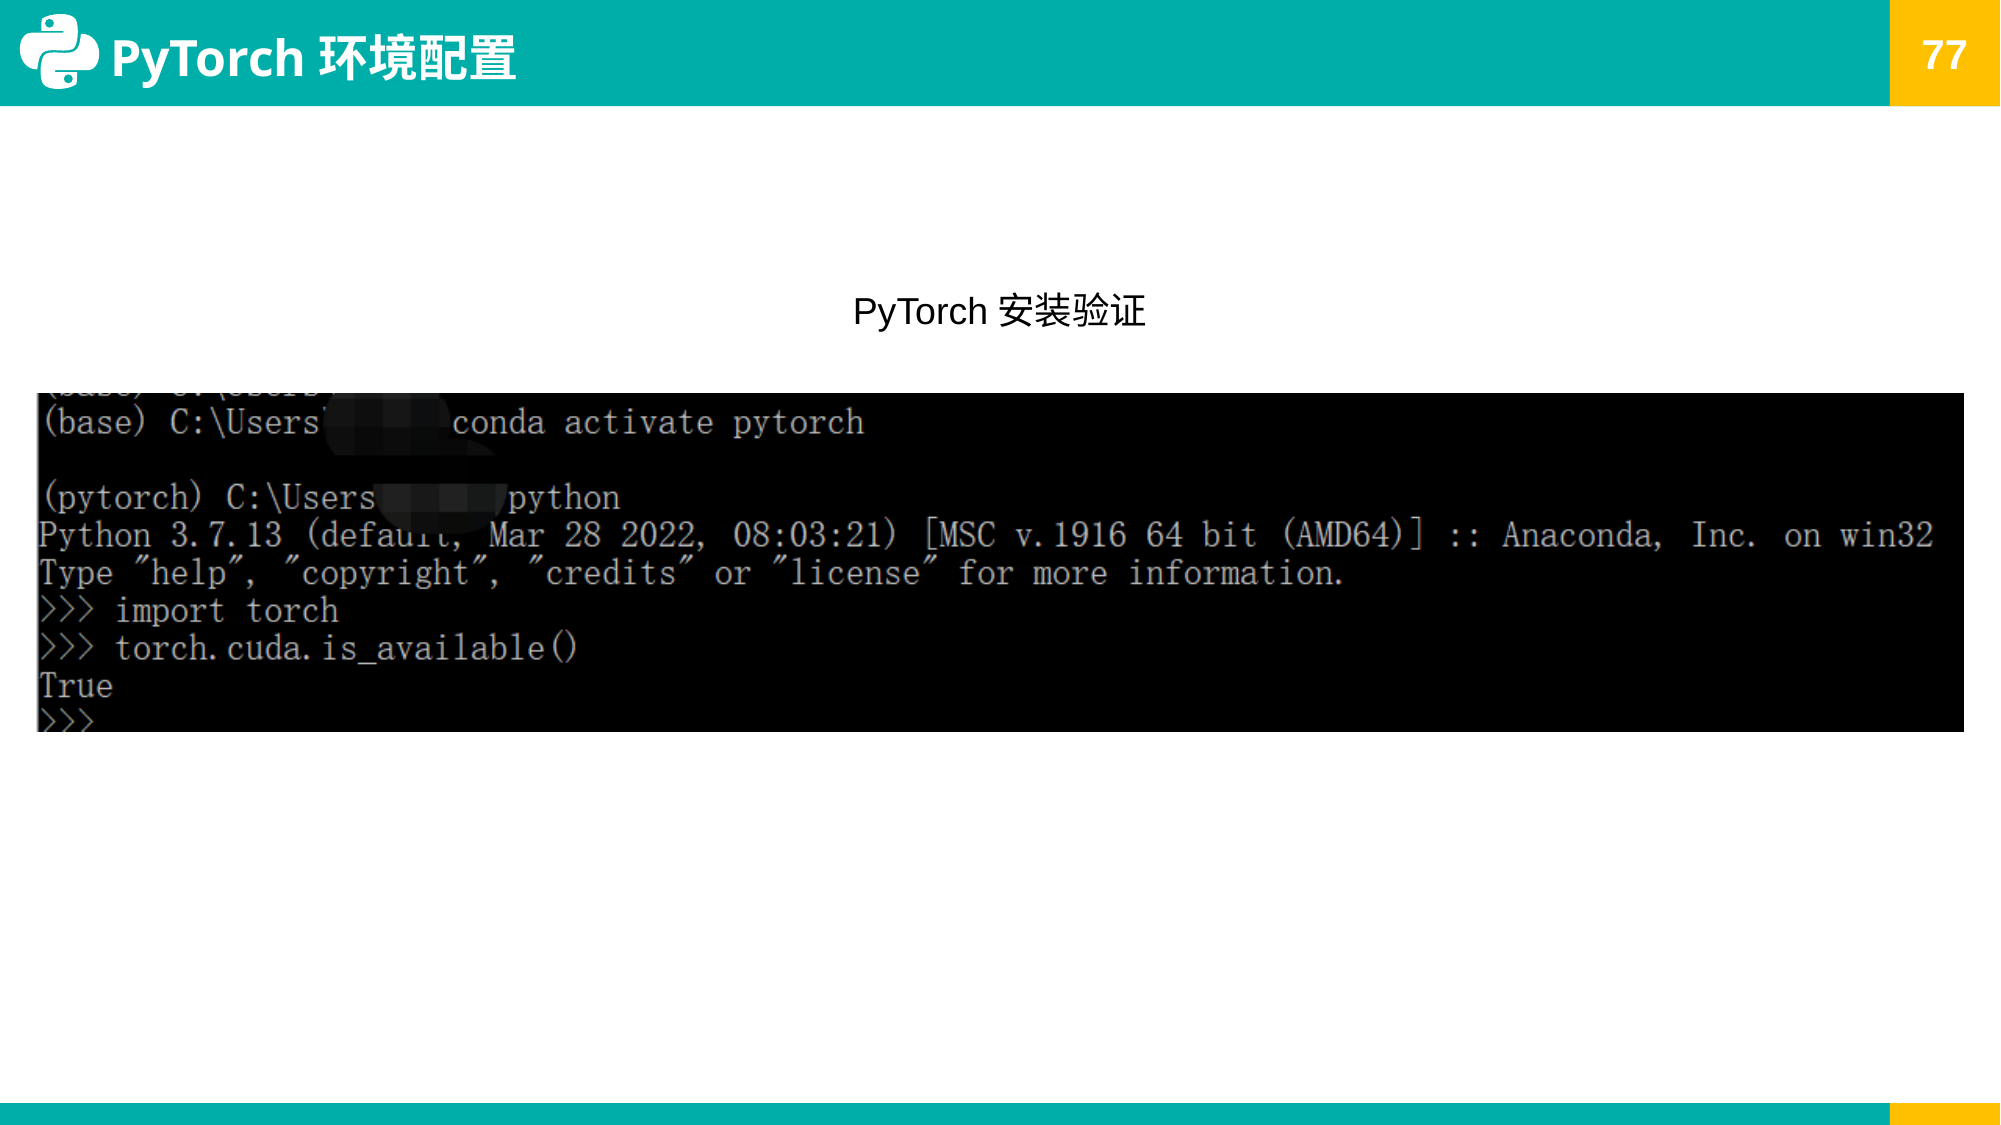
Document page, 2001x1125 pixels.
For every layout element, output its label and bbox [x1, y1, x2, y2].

text_box [838, 279, 1162, 340]
title [109, 12, 1542, 88]
picture [36, 393, 1964, 732]
